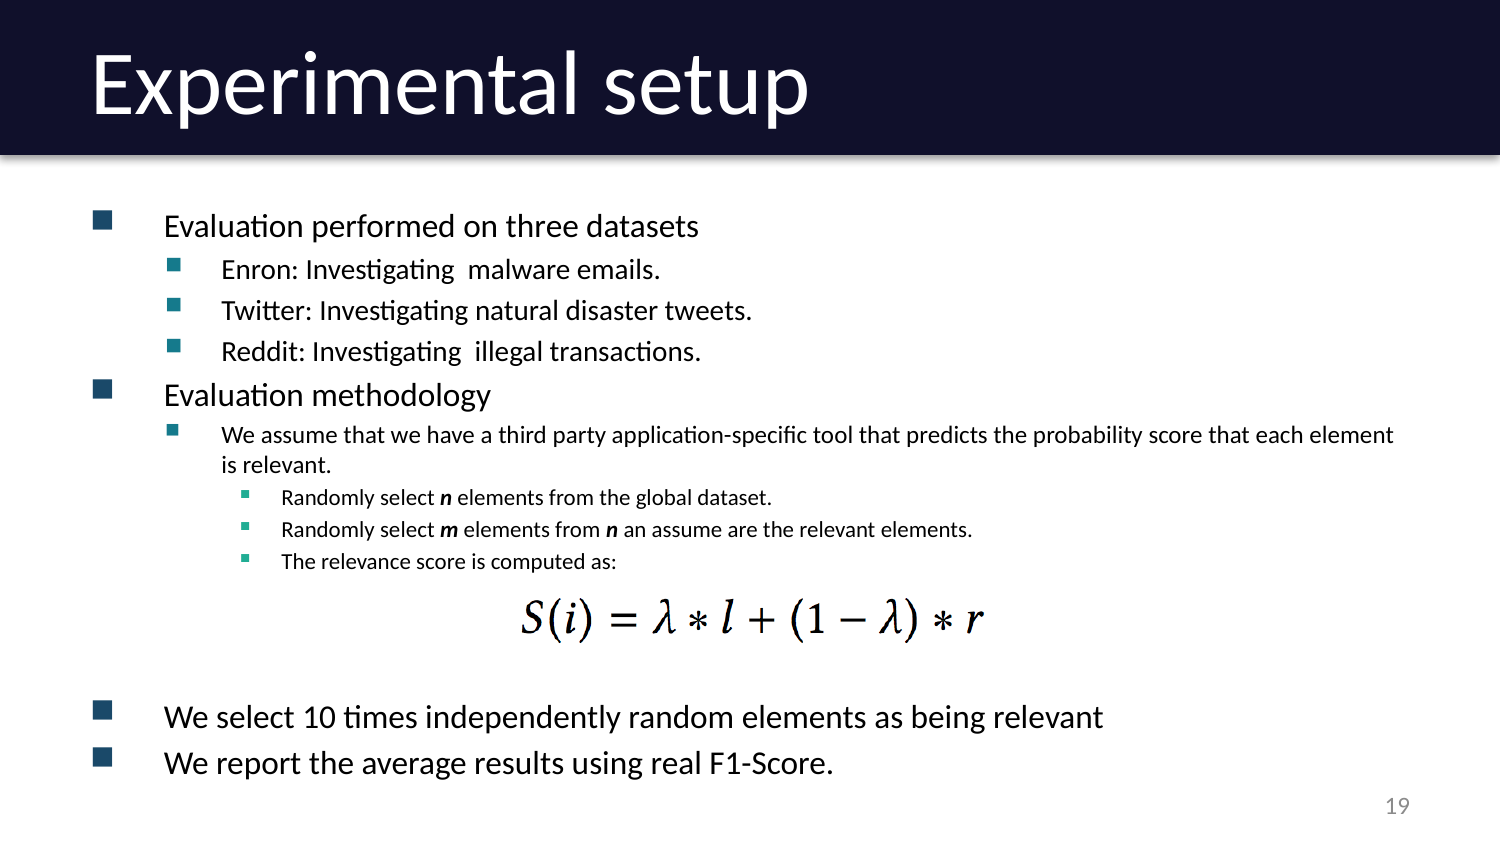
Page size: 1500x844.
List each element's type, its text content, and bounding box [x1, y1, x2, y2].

picture [510, 591, 990, 648]
slide_number 19 [1074, 782, 1425, 827]
list Evaluation performed on three datasets Enron: Investigating malware emails. Twitter: Investigating natural disaster tweets. Reddit: Investigating illegal transactions. Evaluation methodology We assume that we have a third party application-specific tool that predicts the probability score that each element is relevant. Randomly select n elements from the global dataset. Randomly select m elements from n an assume are the relevant elements. The relevance score is computed as: We select 10 times independently random elements as being relevant We report the average results using real F1-Score. [75, 196, 1425, 754]
title Experimental setup [75, 7, 1425, 148]
